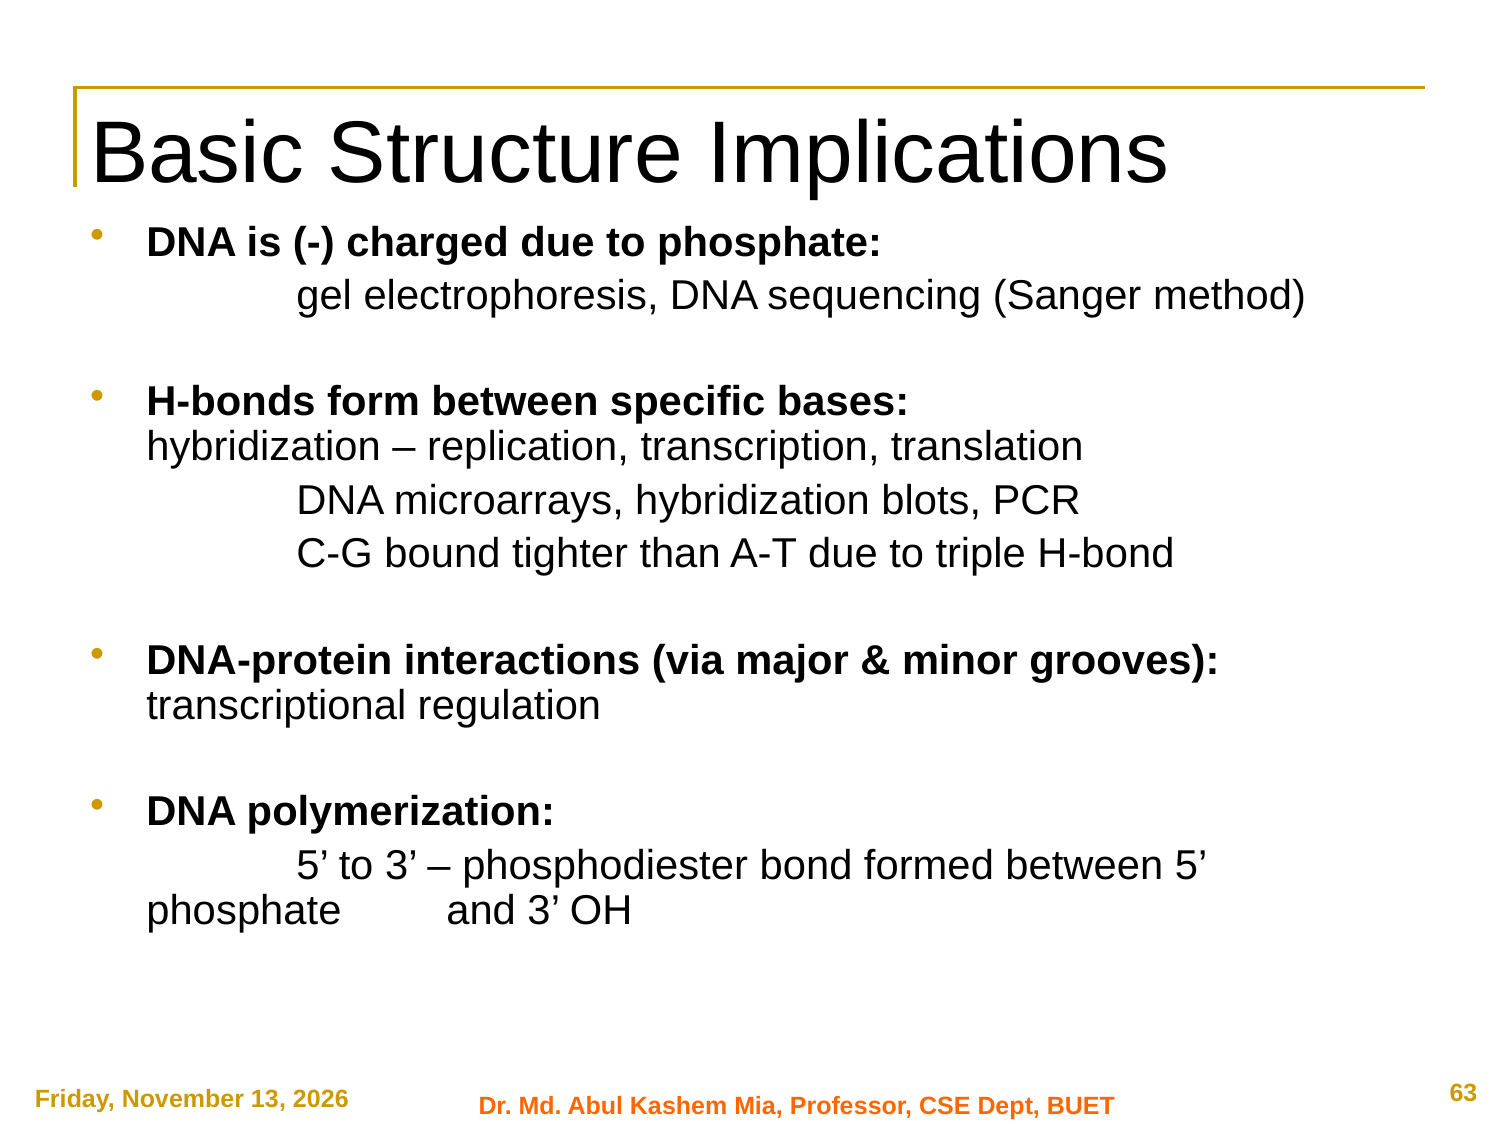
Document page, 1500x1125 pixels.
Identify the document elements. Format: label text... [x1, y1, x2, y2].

list DNA is (-) charged due to phosphate: gel electrophoresis, DNA sequencing (Sanger method) H-bonds form between specific bases: hybridization – replication, transcription, translation DNA microarrays, hybridization blots, PCR C-G bound tighter than A-T due to triple H-bond DNA-protein interactions (via major & minor grooves): transcriptional regulation DNA polymerization: 5’ to 3’ – phosphodiester bond formed between 5’ phosphate and 3’ OH [75, 212, 1425, 988]
title Basic Structure Implications [75, 87, 1425, 198]
